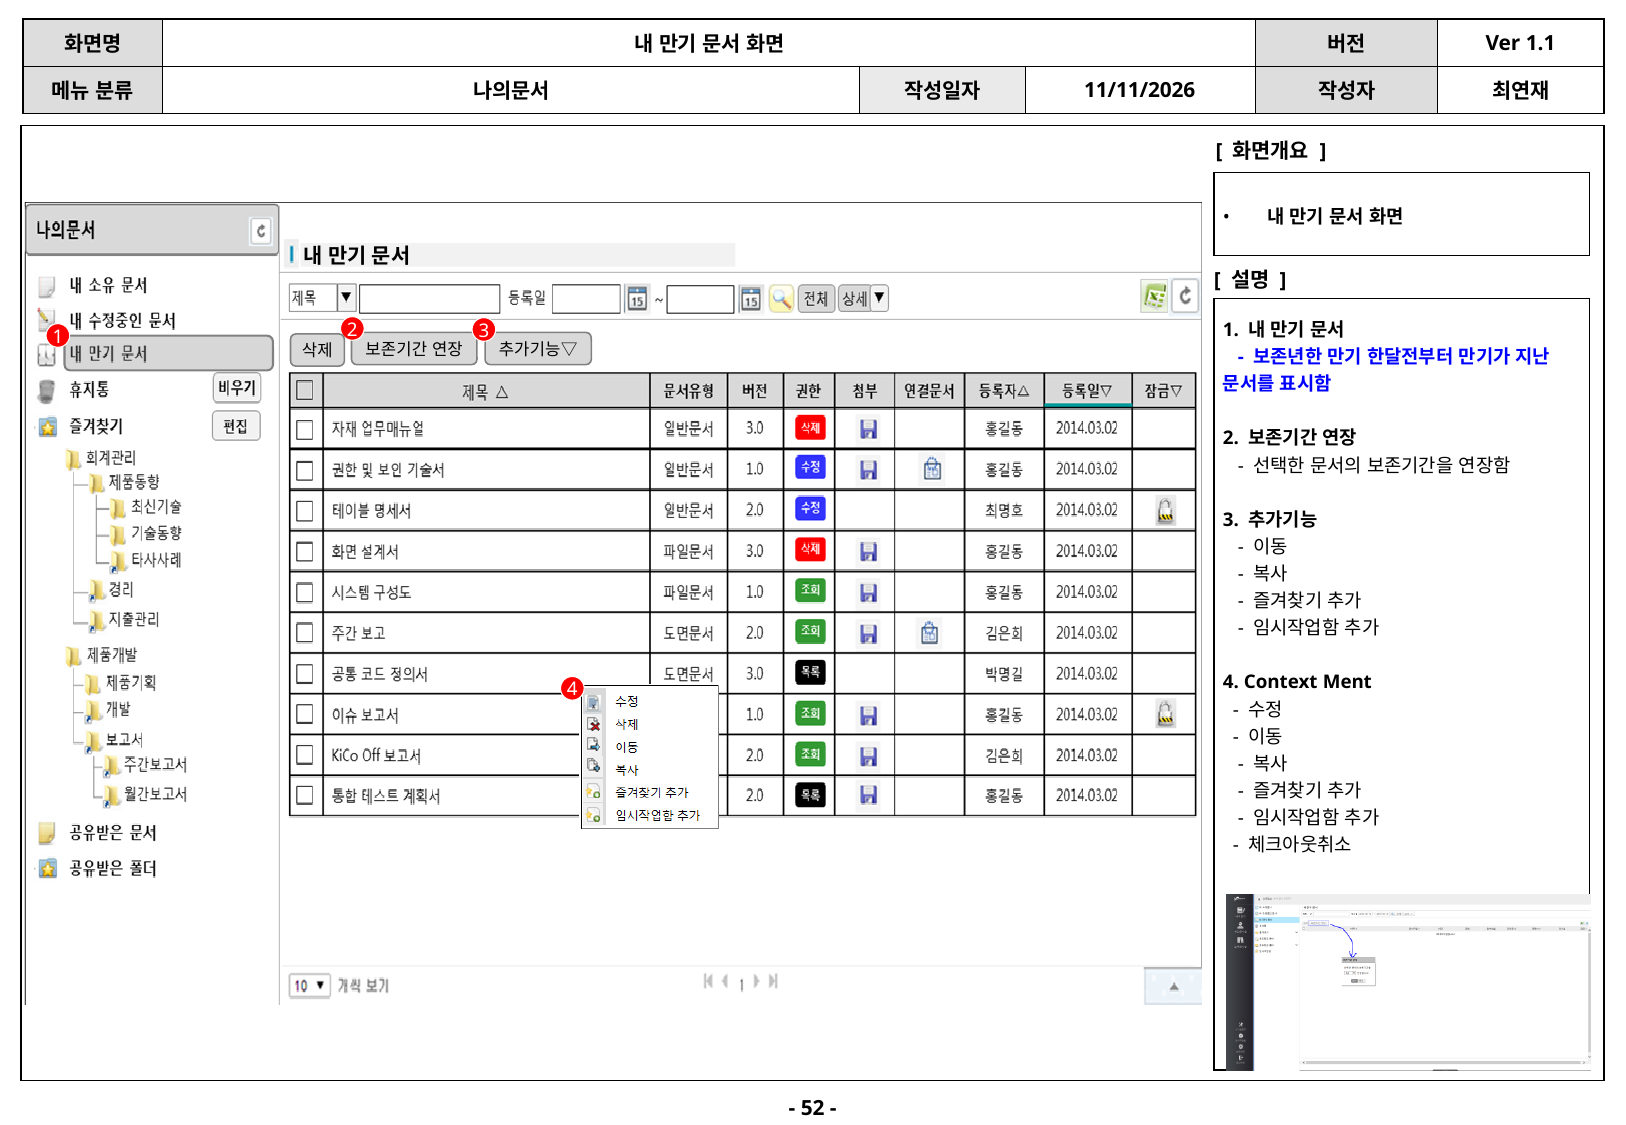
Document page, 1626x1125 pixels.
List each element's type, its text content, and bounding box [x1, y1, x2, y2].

table_header 내 만기 문서 화면 [163, 20, 1255, 66]
text_box 1. 내 만기 문서 - 보존년한 만기 한달전부터 만기가 지난 문서를 표시함 2. 보존기간 연장 - 선택한 문서의 보존기간을 연장함 3. 추가기능 - 이동 - 복사 - 즐겨찾기 추가 - 임시작업함 추가 4. Context Ment - 수정 - 이동 - 복사 - 즐겨찾기 추가 - 임시작업함 추가 - 체크아웃취소 [1214, 298, 1590, 1071]
text_box 내 만기 문서 화면 [1214, 172, 1590, 256]
text_box [ 화면개요 ] [1215, 137, 1327, 163]
table_cell 작성자 [1256, 67, 1437, 113]
picture [22, 202, 1202, 1005]
table_cell [1026, 67, 1255, 113]
table_cell 작성일자 [860, 67, 1025, 113]
text_box [ 설명 ] [1213, 267, 1287, 293]
table_header 버전 [1256, 20, 1437, 66]
table_cell 나의문서 [163, 67, 859, 113]
table_header Ver 1.1 [1438, 20, 1603, 66]
table_header 화면명 [24, 20, 162, 66]
table_cell 메뉴 분류 [24, 67, 162, 113]
table_cell 최연재 [1438, 67, 1603, 113]
picture [1226, 893, 1591, 1071]
